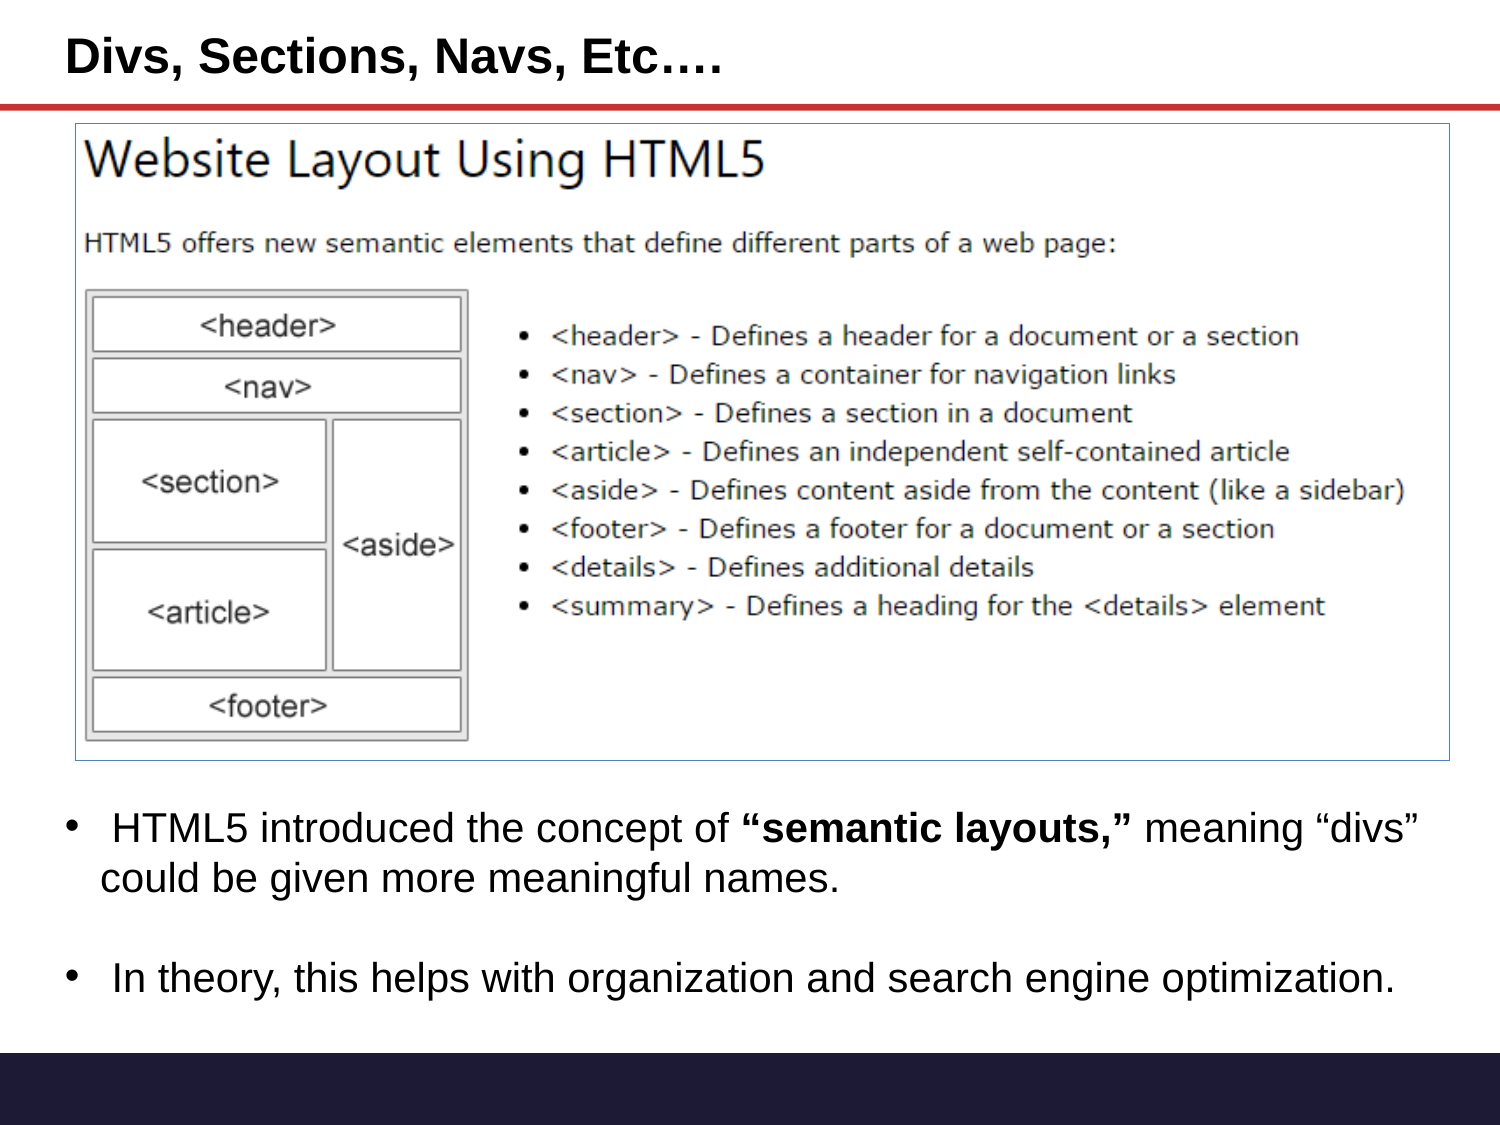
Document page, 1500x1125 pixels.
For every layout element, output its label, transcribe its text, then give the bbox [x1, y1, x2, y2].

picture [74, 123, 1450, 762]
text_box HTML5 introduced the concept of “semantic layouts,” meaning “divs” could be given more meaningful names. In theory, this helps with organization and search engine optimization. [49, 785, 1463, 1056]
text_box Divs, Sections, Navs, Etc…. [50, 16, 988, 91]
